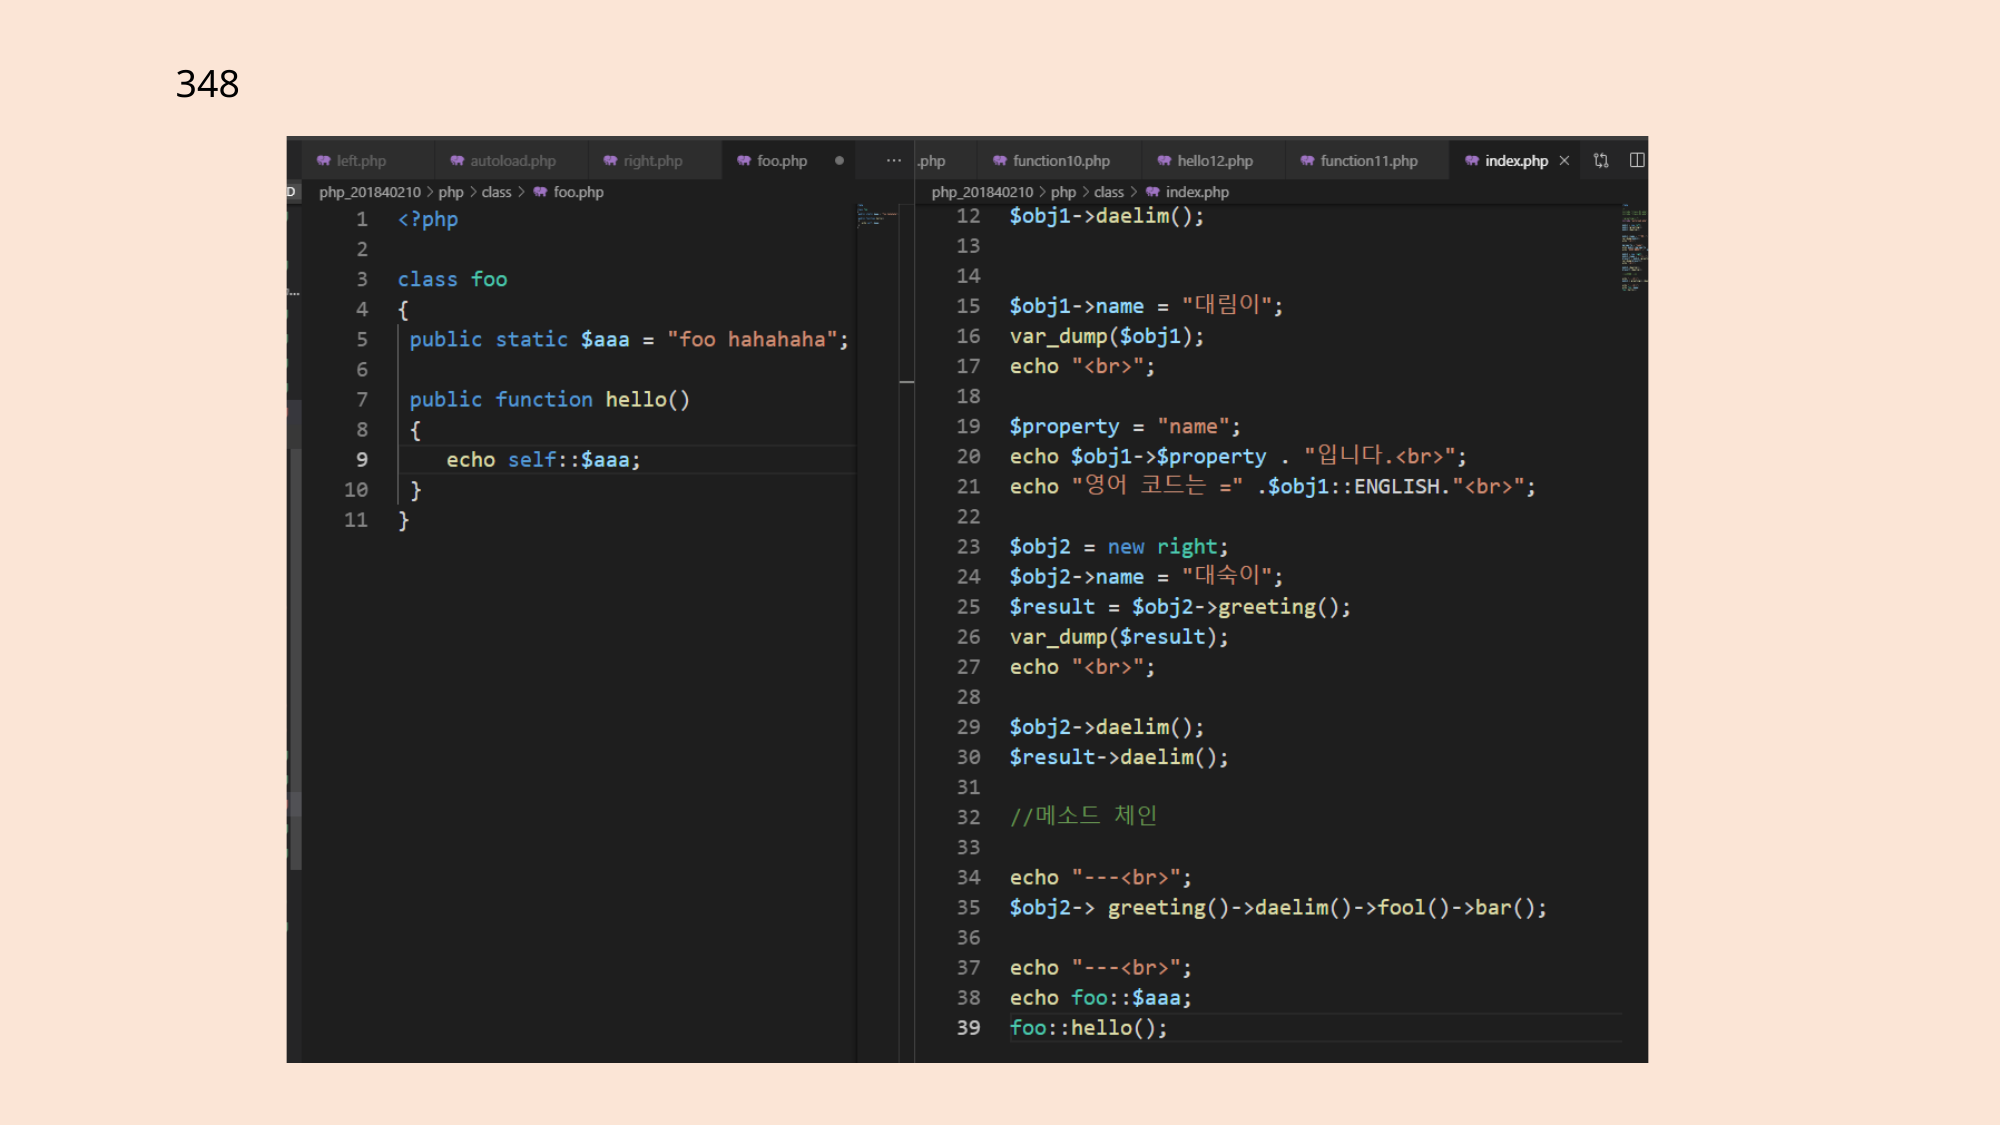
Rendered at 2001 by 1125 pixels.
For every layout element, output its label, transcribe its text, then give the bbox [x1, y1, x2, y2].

picture [286, 136, 1649, 1063]
text_box 348 [160, 52, 1019, 113]
